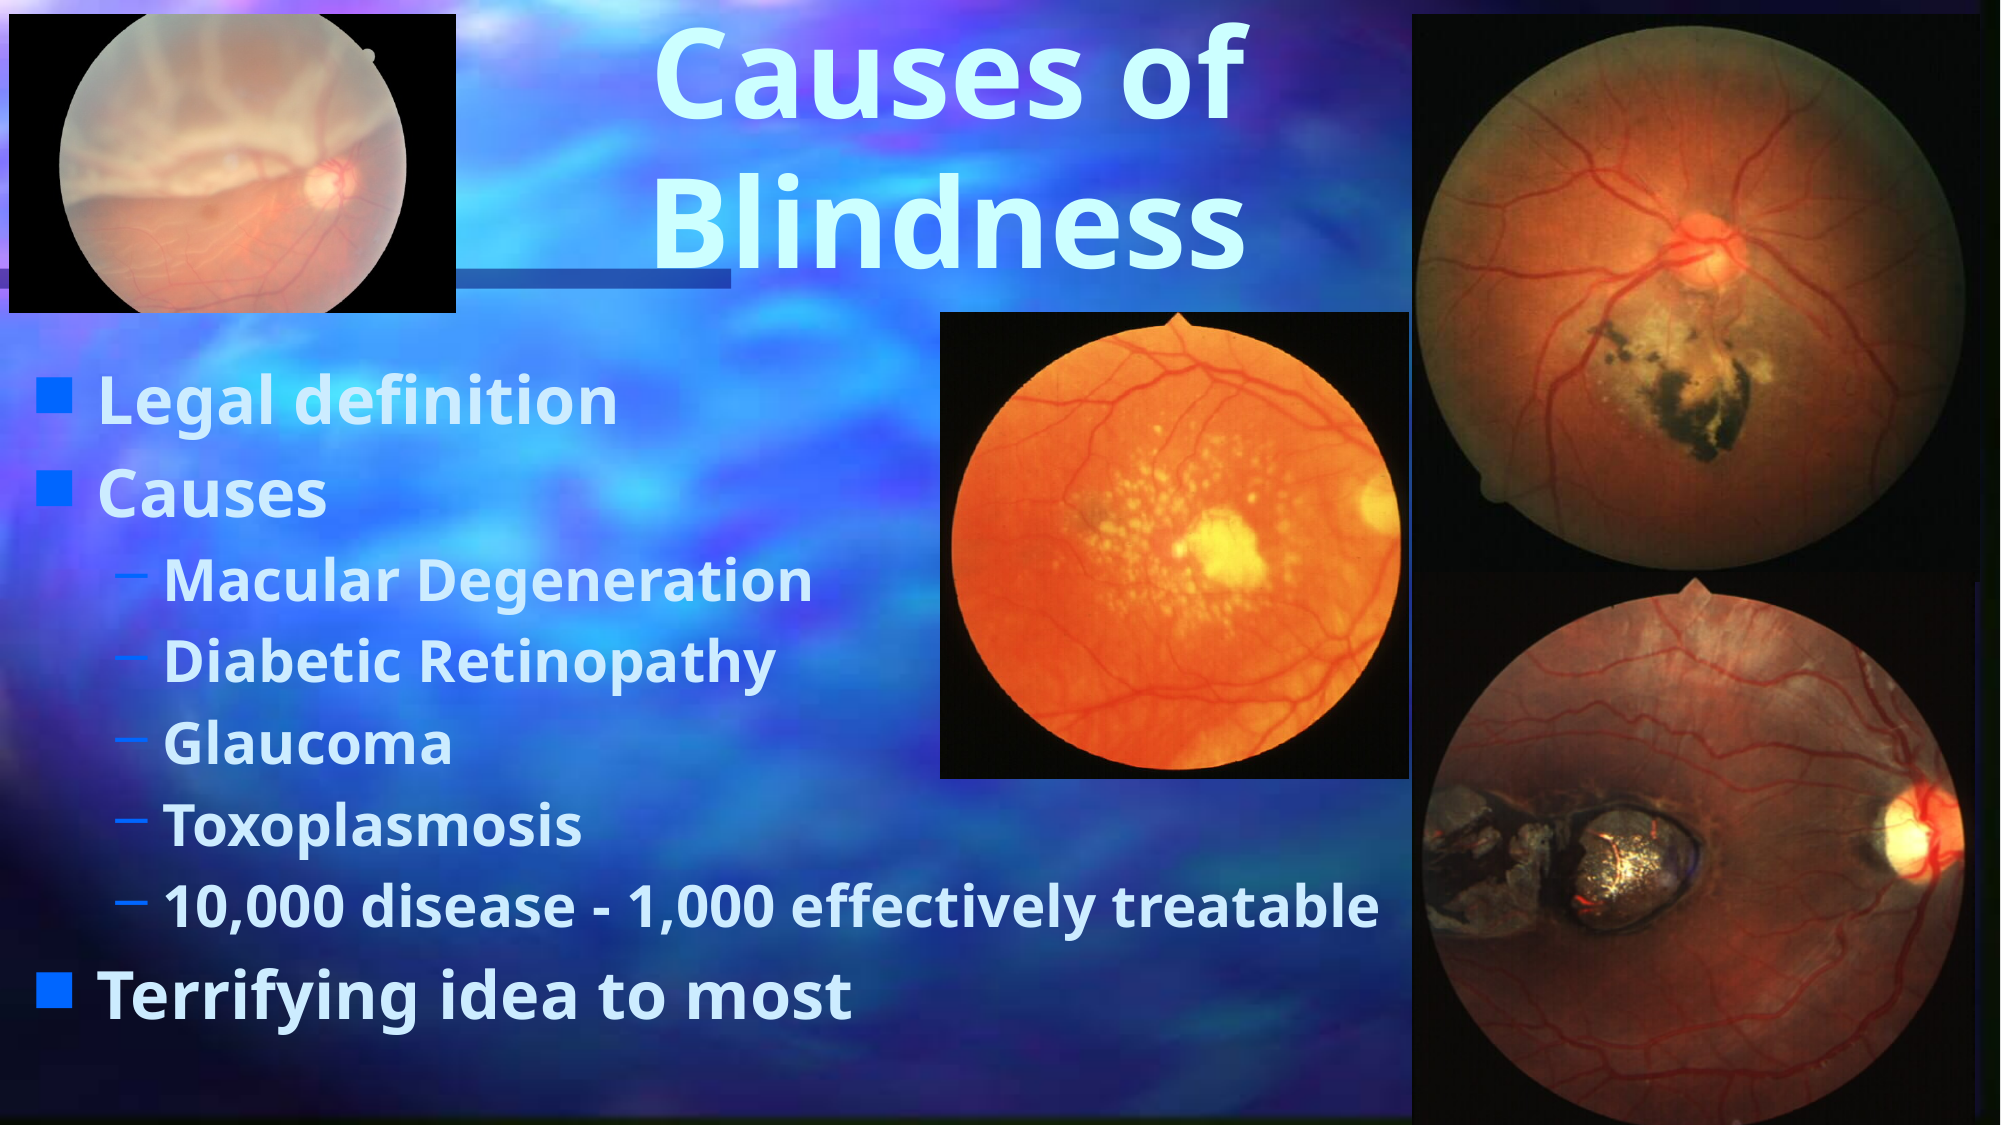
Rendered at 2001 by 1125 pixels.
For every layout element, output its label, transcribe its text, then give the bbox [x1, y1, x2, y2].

list Legal definition Causes Macular Degeneration Diabetic Retinopathy Glaucoma Toxoplasmosis 10,000 disease - 1,000 effectively treatable Terrifying idea to most [25, 350, 1406, 1125]
picture [0, 0, 2001, 1125]
title Causes of Blindness [487, 26, 1406, 302]
